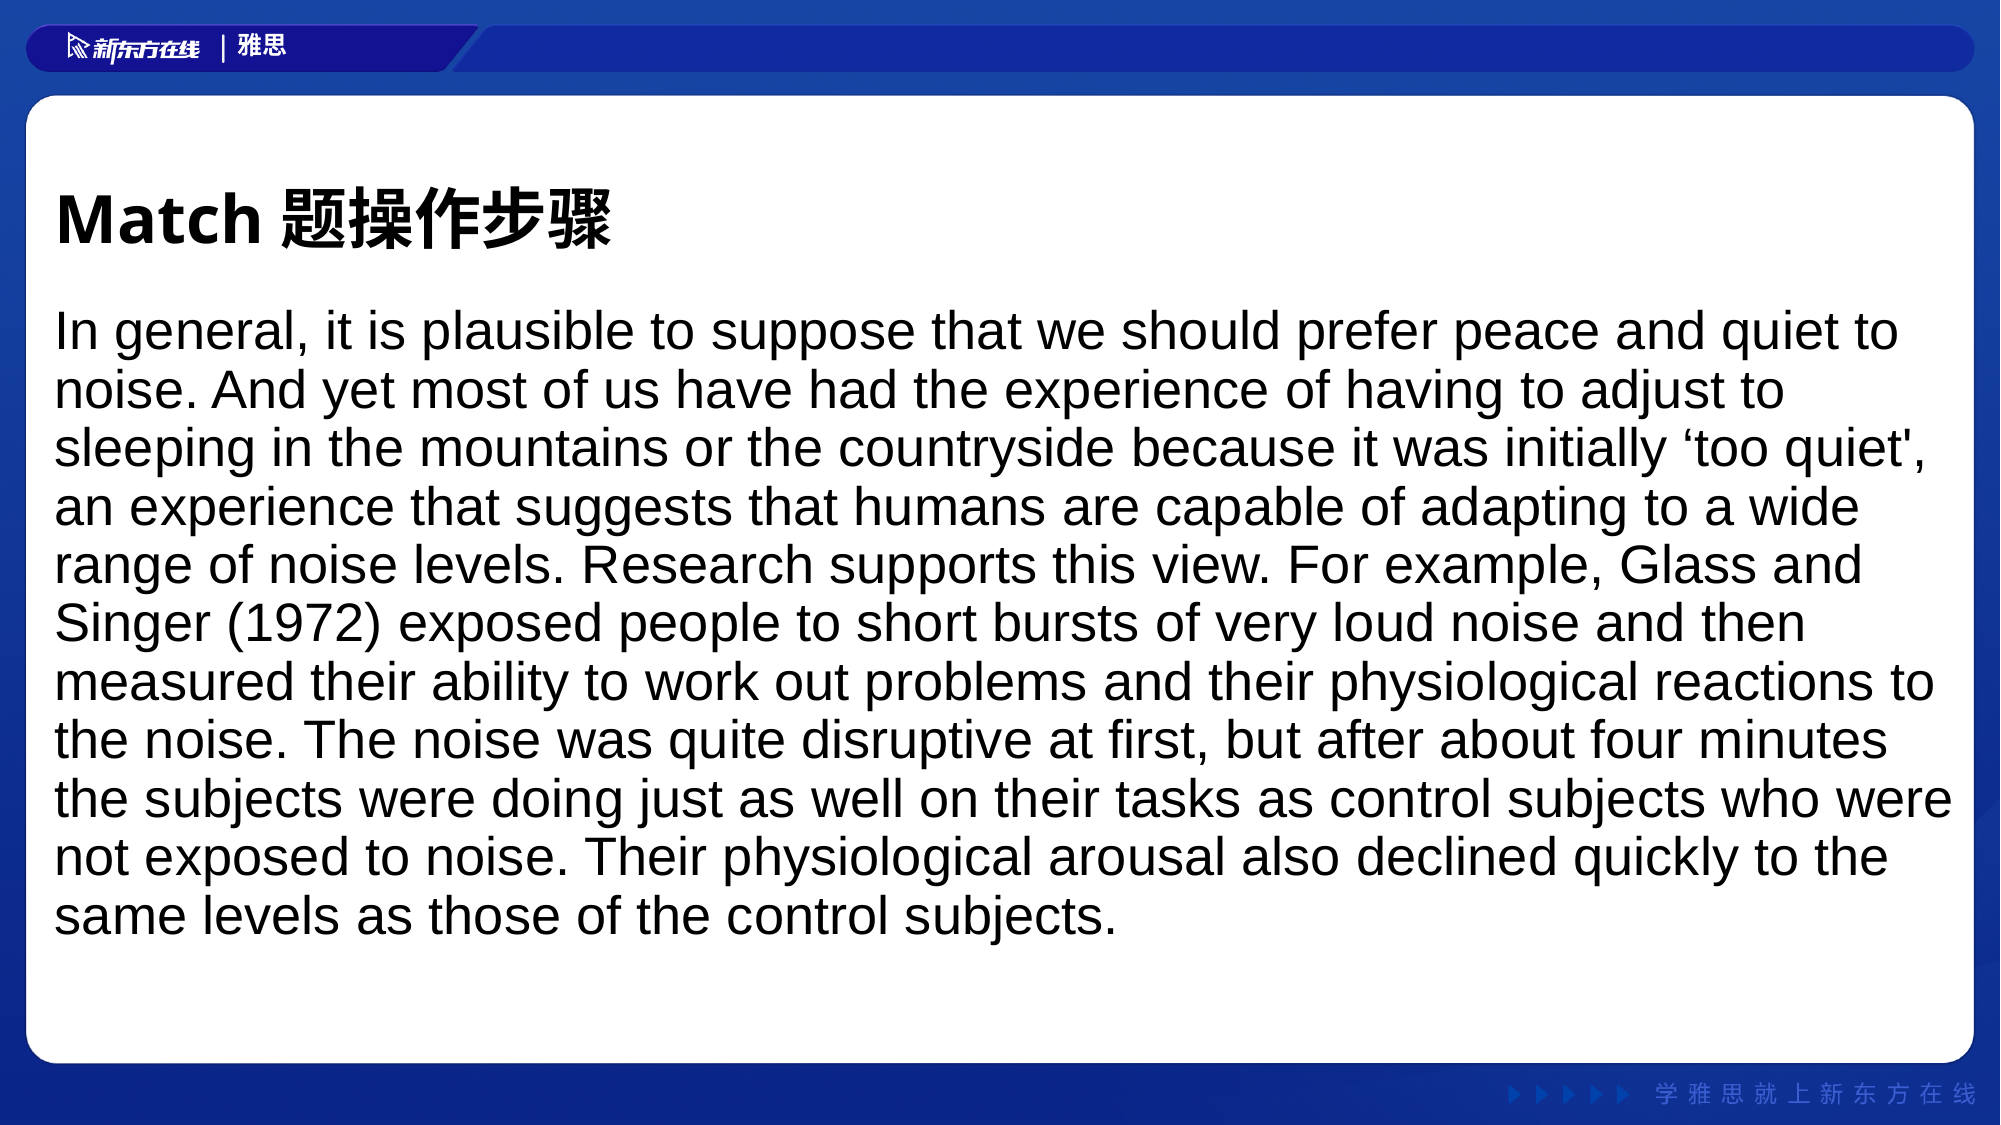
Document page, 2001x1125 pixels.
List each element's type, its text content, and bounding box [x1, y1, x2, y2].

picture [0, 0, 2000, 1125]
list In general, it is plausible to suppose that we should prefer peace and quiet to noise. And yet most of us have had the experience of having to adjust to sleeping in the mountains or the countryside because it was initially ‘too quiet', an experience that suggests that humans are capable of adapting to a wide range of noise levels. Research supports this view. For example, Glass and Singer (1972) exposed people to short bursts of very loud noise and then measured their ability to work out problems and their physiological reactions to the noise. The noise was quite disruptive at first, but after about four minutes the subjects were doing just as well on their tasks as control subjects who were not exposed to noise. Their physiological arousal also declined quickly to the same levels as those of the control subjects. [39, 295, 1972, 984]
title Match题操作步骤 [39, 178, 1765, 268]
